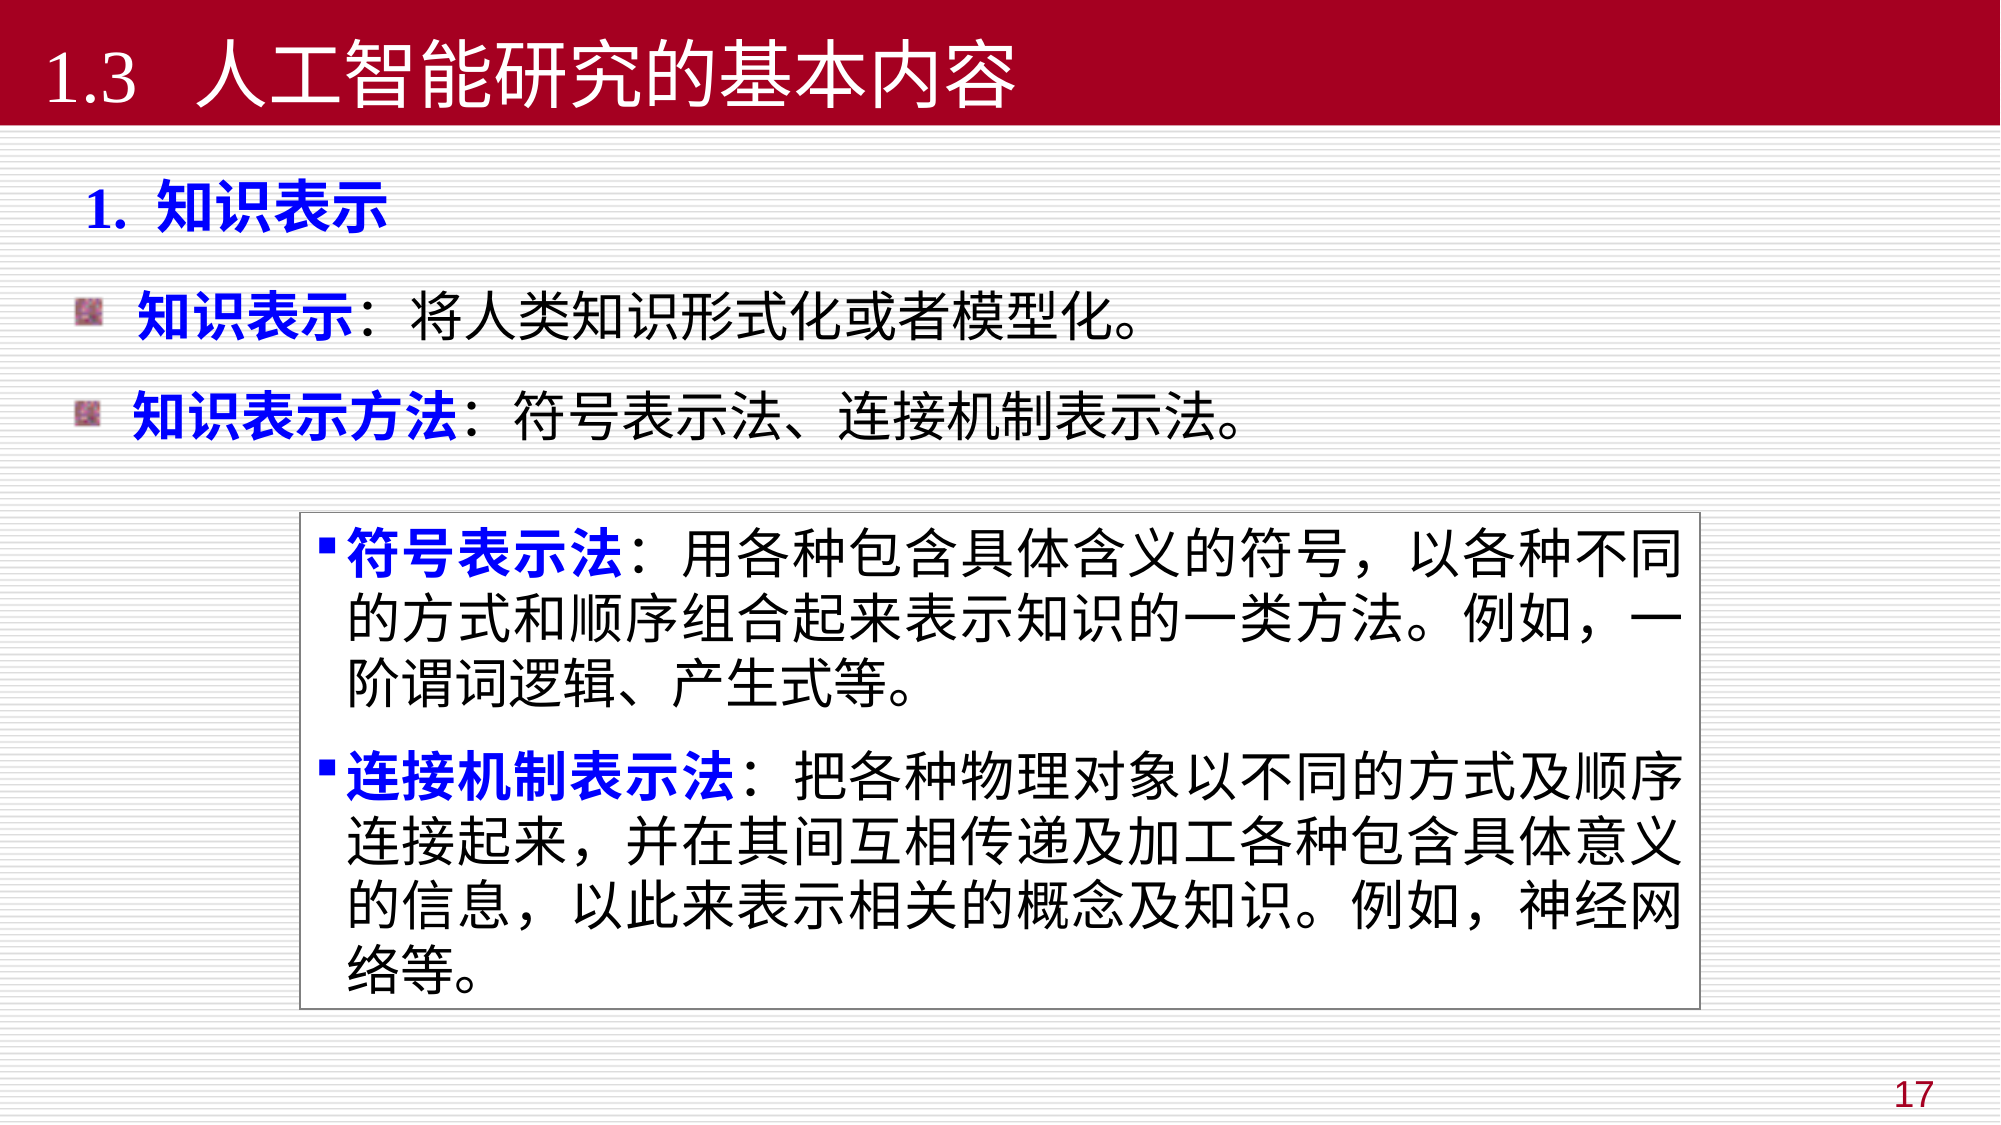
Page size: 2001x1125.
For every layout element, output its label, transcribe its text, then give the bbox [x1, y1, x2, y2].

picture [0, 0, 2001, 1125]
list 1. 知识表示 知识表示：将人类知识形式化或者模型化。 知识表示方法：符号表示法、连接机制表示法。 [54, 148, 1946, 1035]
title 1.3 人工智能研究的基本内容 [0, 0, 2000, 126]
text_box 符号表示法：用各种包含具体含义的符号，以各种不同的方式和顺序组合起来表示知识的一类方法。例如，一阶谓词逻辑、产生式等。 连接机制表示法：把各种物理对象以不同的方式及顺序连接起来，并在其间互相传递及加工各种包含具体意义的信息，以此来表示相关的概念及知识。例如，神经网络等。 [300, 512, 1700, 1010]
slide_number 17 [1516, 1062, 1951, 1122]
